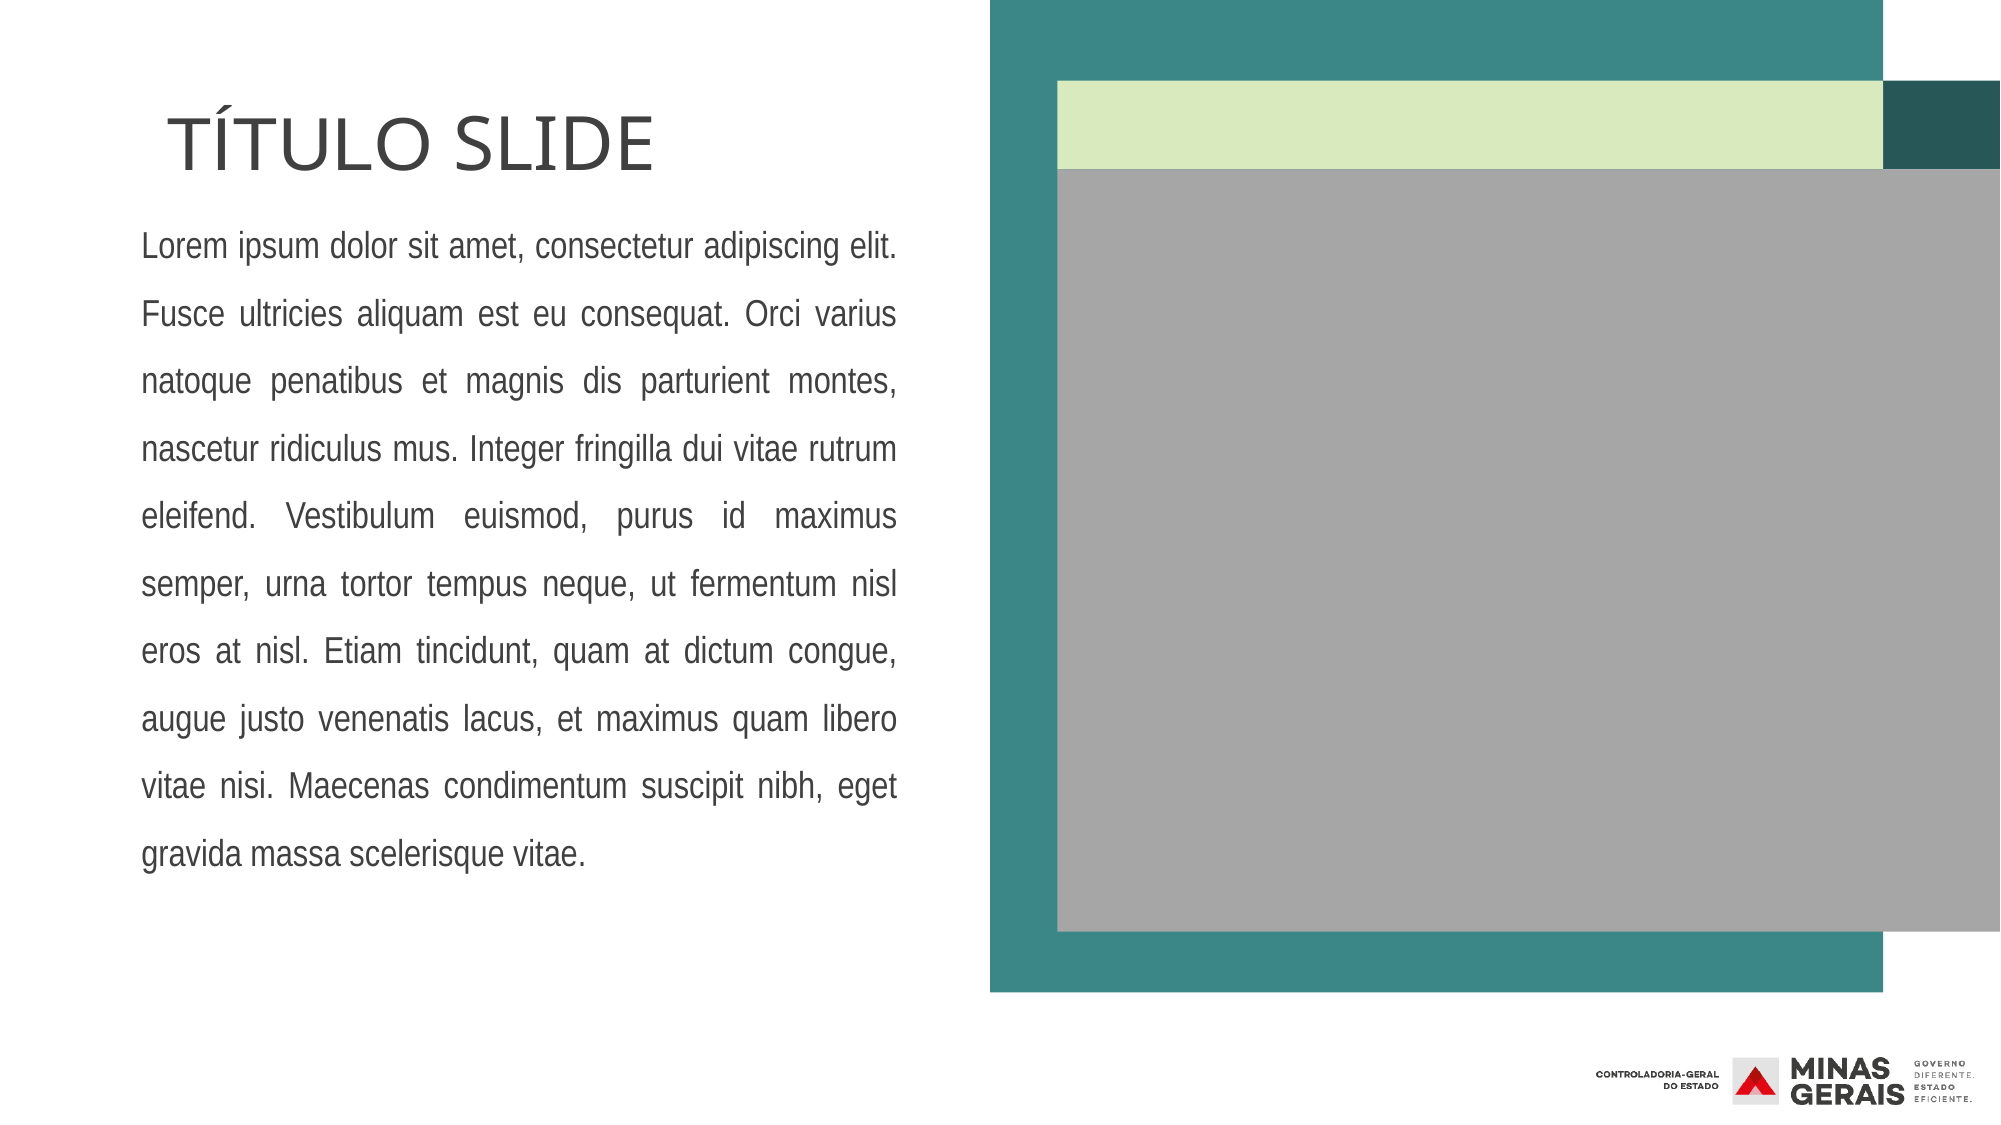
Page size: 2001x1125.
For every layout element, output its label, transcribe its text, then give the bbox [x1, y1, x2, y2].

picture [1055, 169, 2000, 929]
text_box TÍTULO SLIDE [151, 87, 671, 191]
picture [1596, 1057, 1974, 1105]
text_box Lorem ipsum dolor sit amet, consectetur adipiscing elit. Fusce ultricies aliquam est eu consequat. Orci varius natoque penatibus et magnis dis parturient montes, nascetur ridiculus mus. Integer fringilla dui vitae rutrum eleifend. Vestibulum euismod, purus id maximus semper, urna tortor tempus neque, ut fermentum nisl eros at nisl. Etiam tincidunt, quam at dictum congue, augue justo venenatis lacus, et maximus quam libero vitae nisi. Maecenas condimentum suscipit nibh, eget gravida massa scelerisque vitae. [126, 191, 913, 882]
